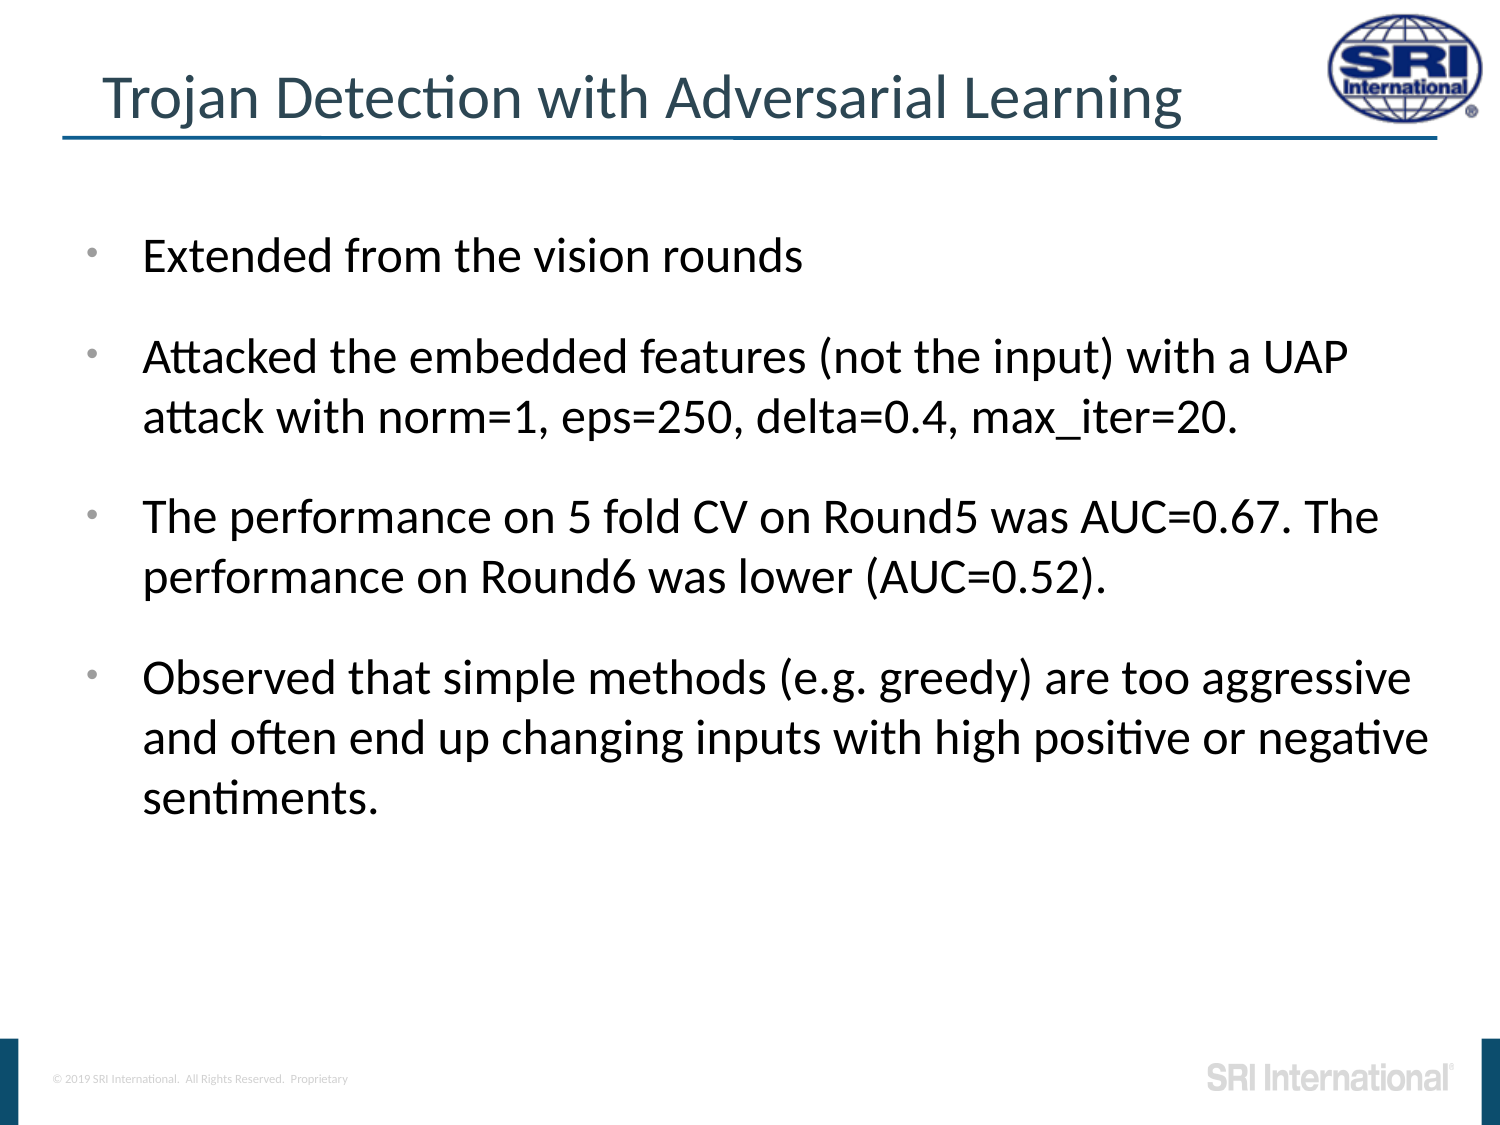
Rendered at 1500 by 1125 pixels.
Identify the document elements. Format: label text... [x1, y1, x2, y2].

picture [1281, 7, 1500, 132]
text_box Trojan Detection with Adversarial Learning [87, 48, 1259, 148]
list Extended from the vision rounds Attacked the embedded features (not the input) with a UAP attack with norm=1, eps=250, delta=0.4, max_iter=20. The performance on 5 fold CV on Round5 was AUC=0.67. The performance on Round6 was lower (AUC=0.52). Observed that simple methods (e.g. greedy) are too aggressive and often end up changing inputs with high positive or negative sentiments. [64, 215, 1454, 1001]
